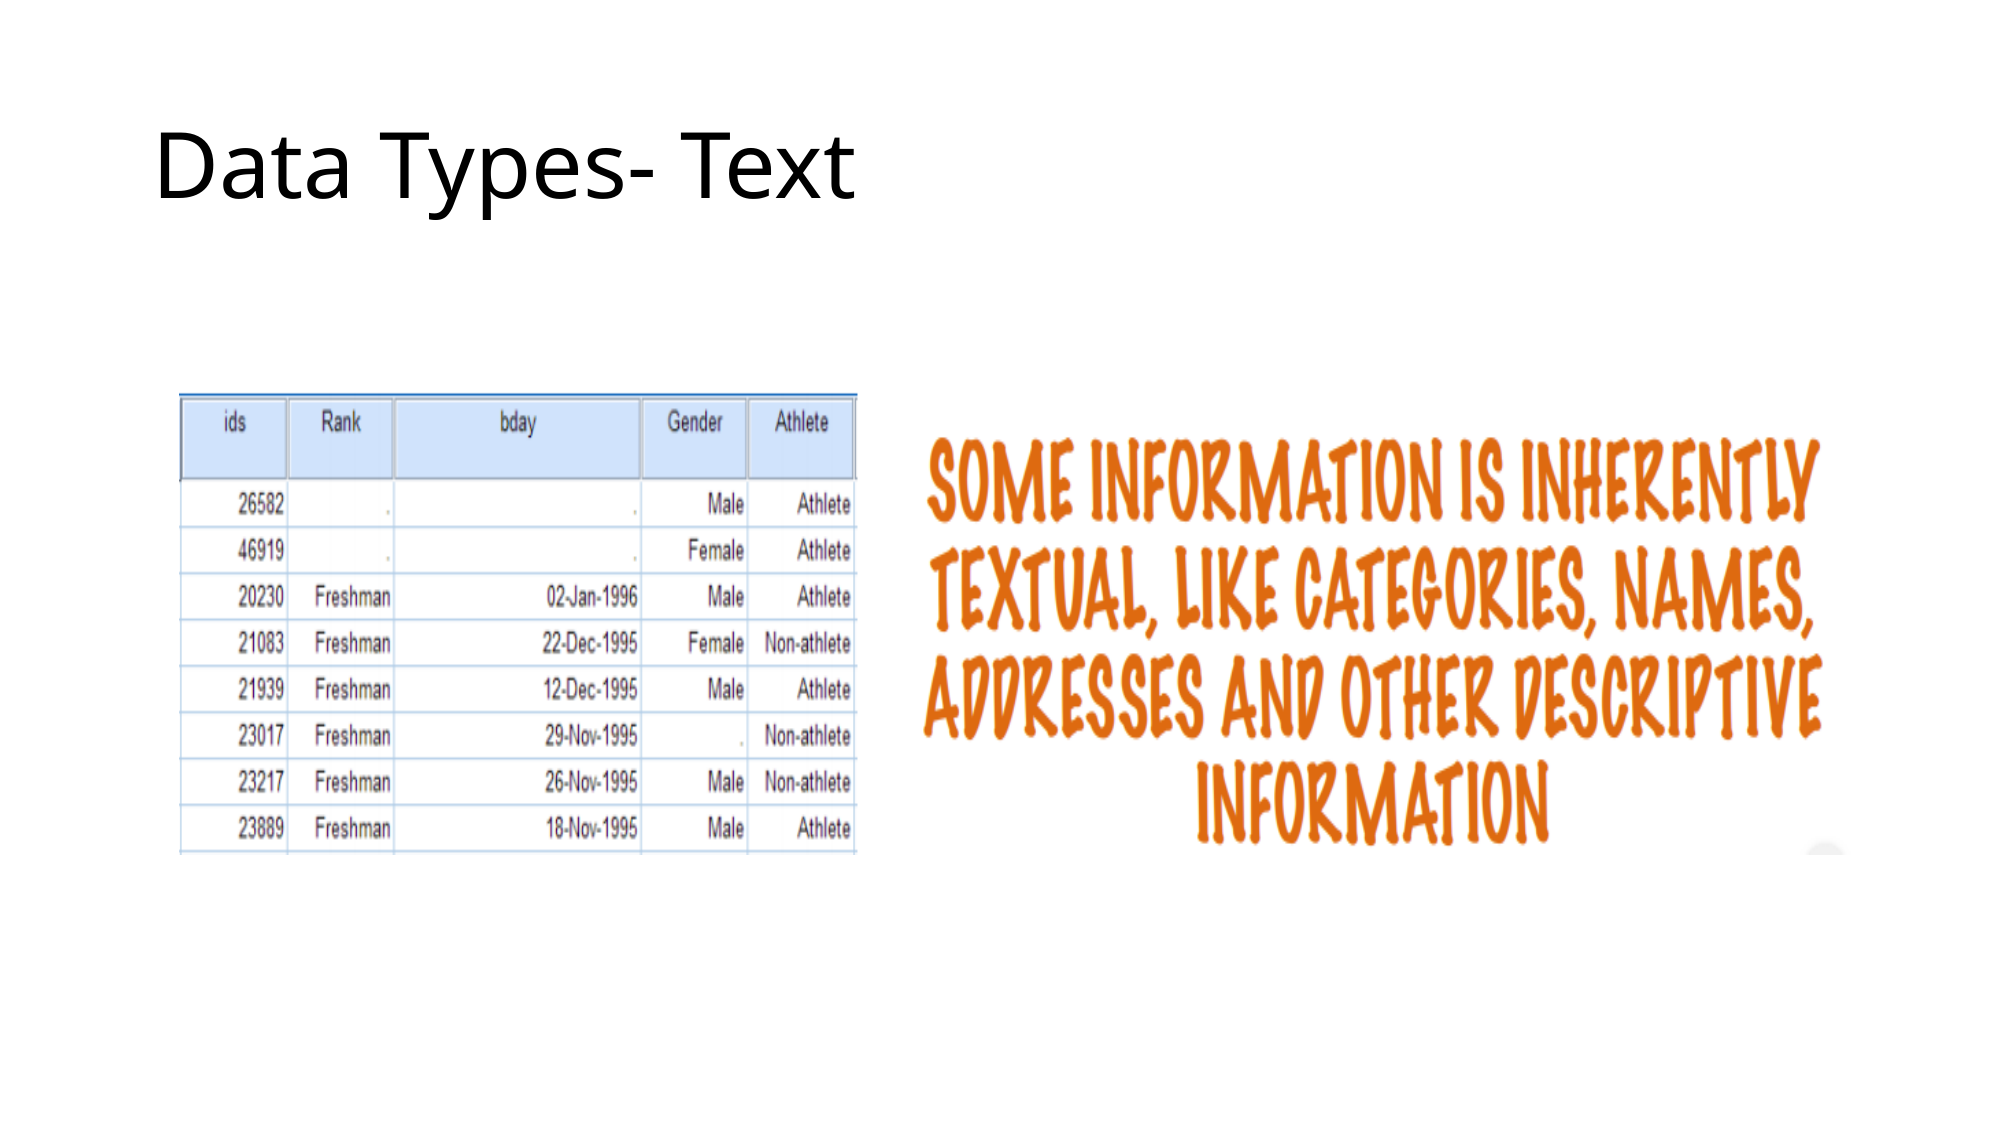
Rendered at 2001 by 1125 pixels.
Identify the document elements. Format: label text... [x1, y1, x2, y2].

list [179, 372, 1853, 855]
title Data Types- Text [137, 59, 1863, 278]
